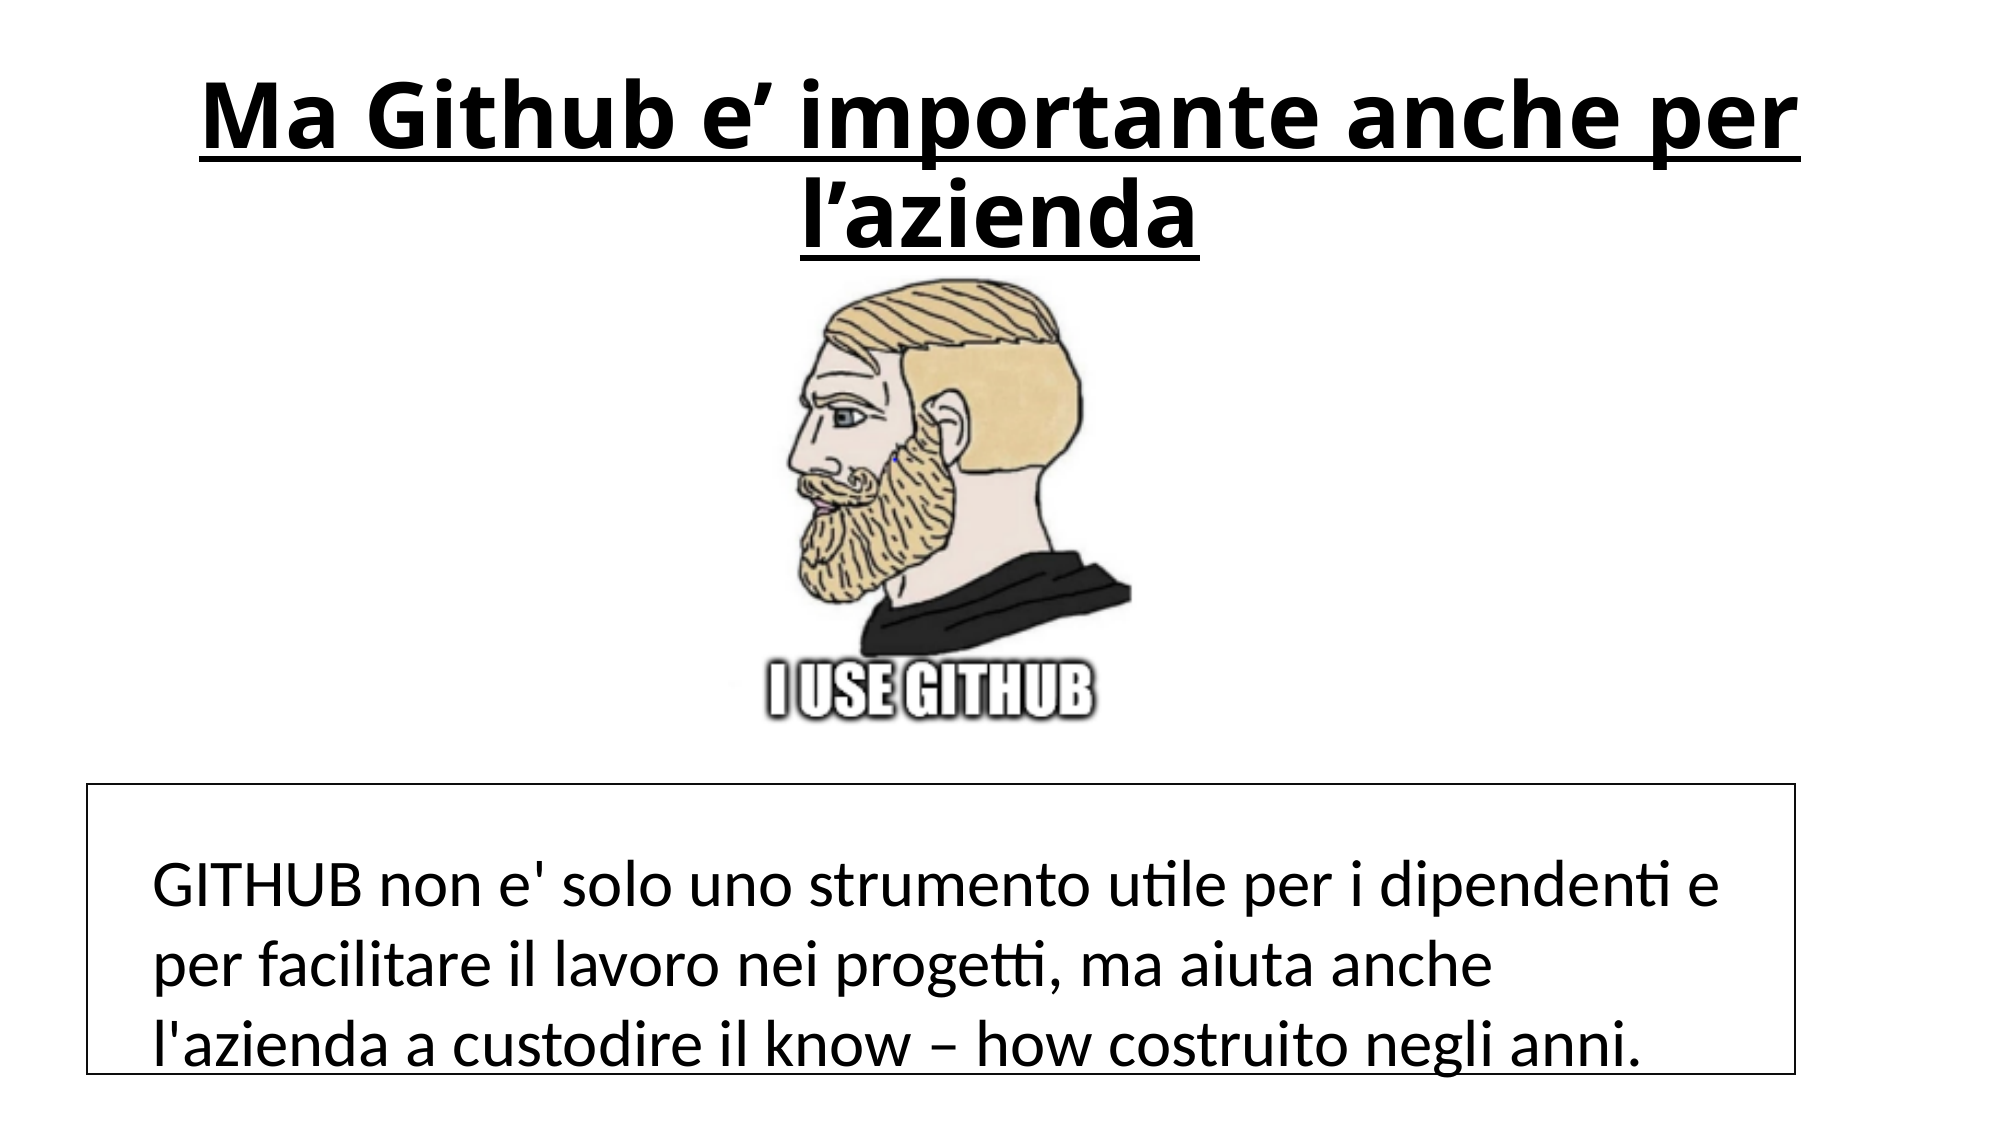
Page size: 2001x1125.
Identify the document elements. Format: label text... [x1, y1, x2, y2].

picture [728, 275, 1154, 739]
text_box [86, 783, 1796, 1075]
title Ma Github e’ importante anche per l’azienda [137, 59, 1863, 278]
text_box GITHUB non e' solo uno strumento utile per i dipendenti e per facilitare il lavoro nei progetti, ma aiuta anche l'azienda a custodire il know – how costruito negli anni. [137, 832, 1763, 1087]
